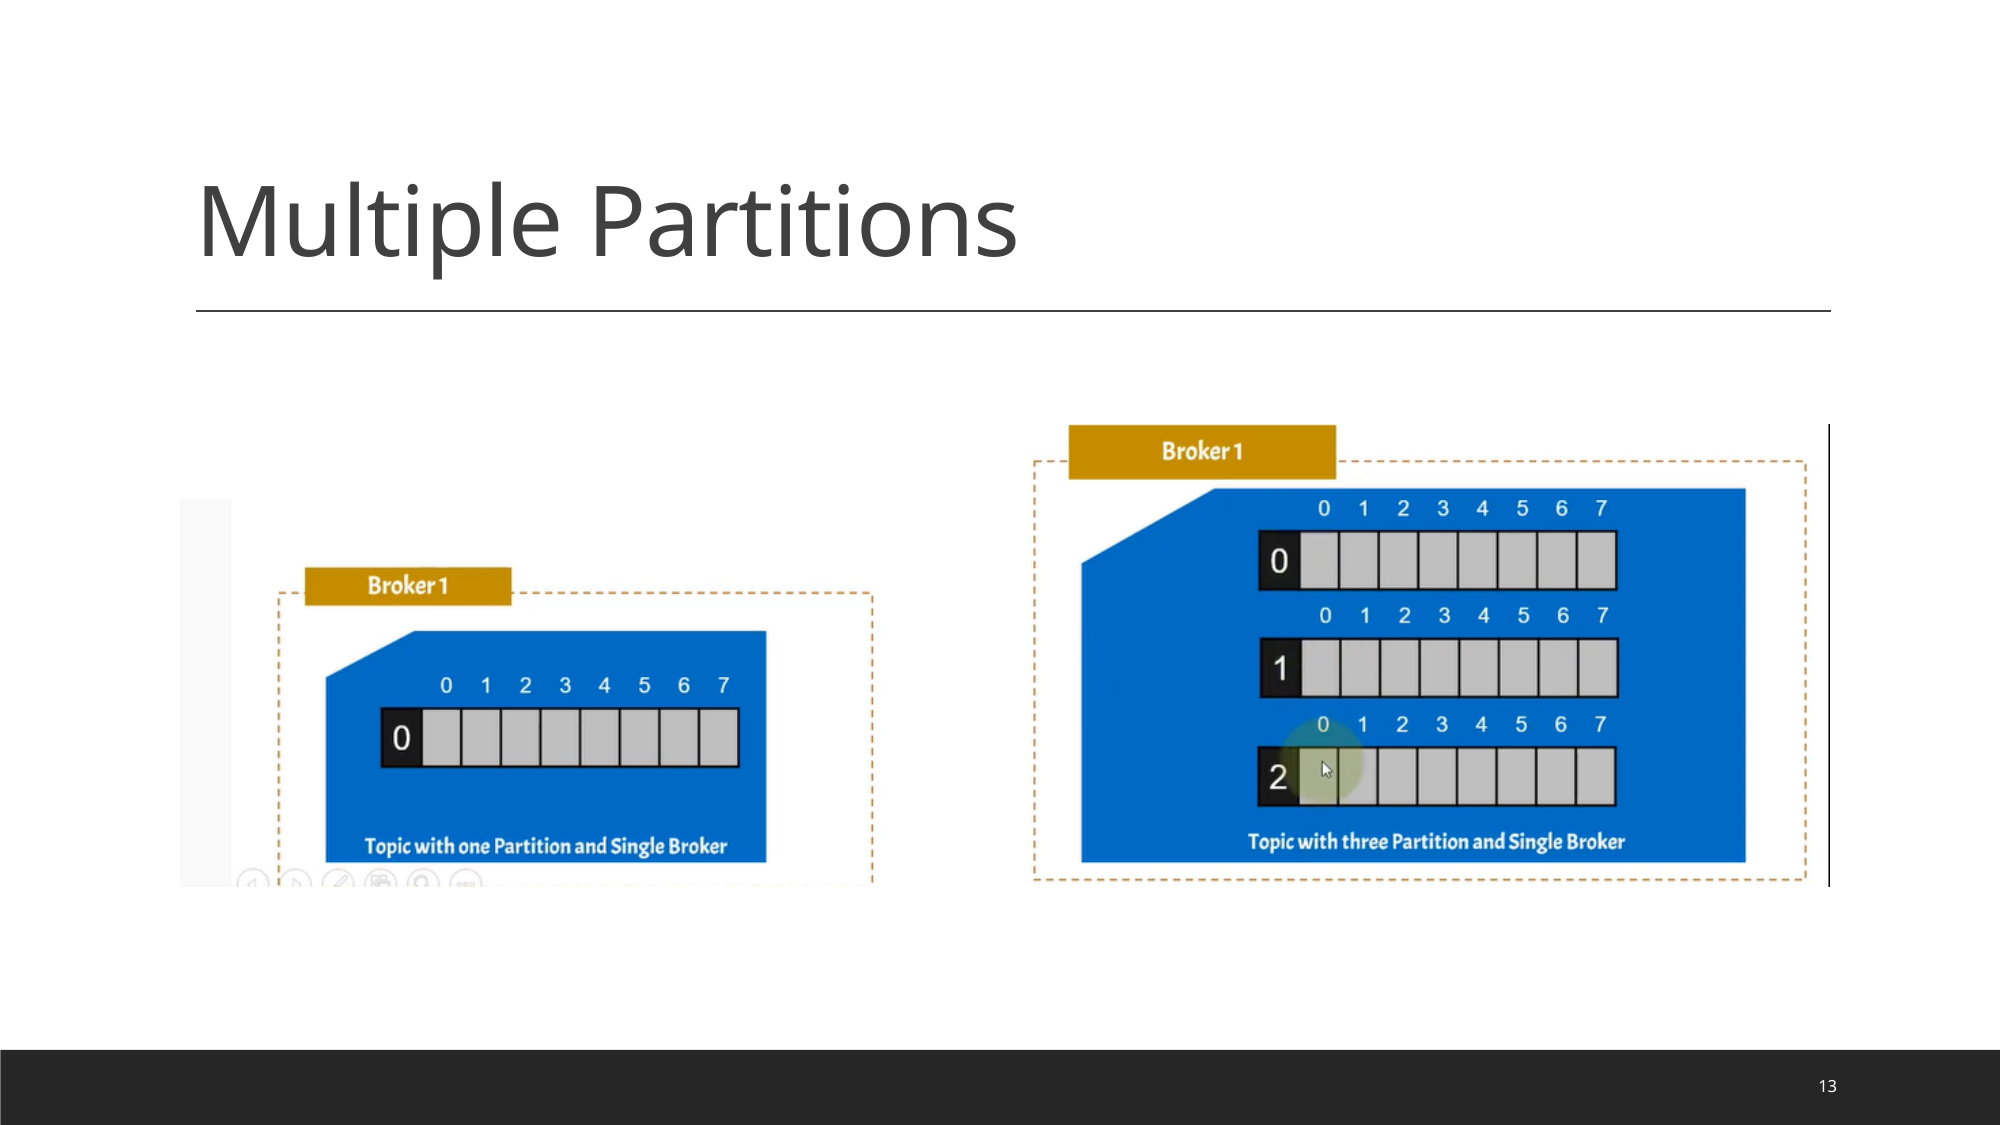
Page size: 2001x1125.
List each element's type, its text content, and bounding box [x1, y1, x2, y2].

title Multiple Partitions [180, 47, 1830, 285]
picture [179, 424, 1831, 888]
slide_number 13 [1803, 1057, 1932, 1118]
